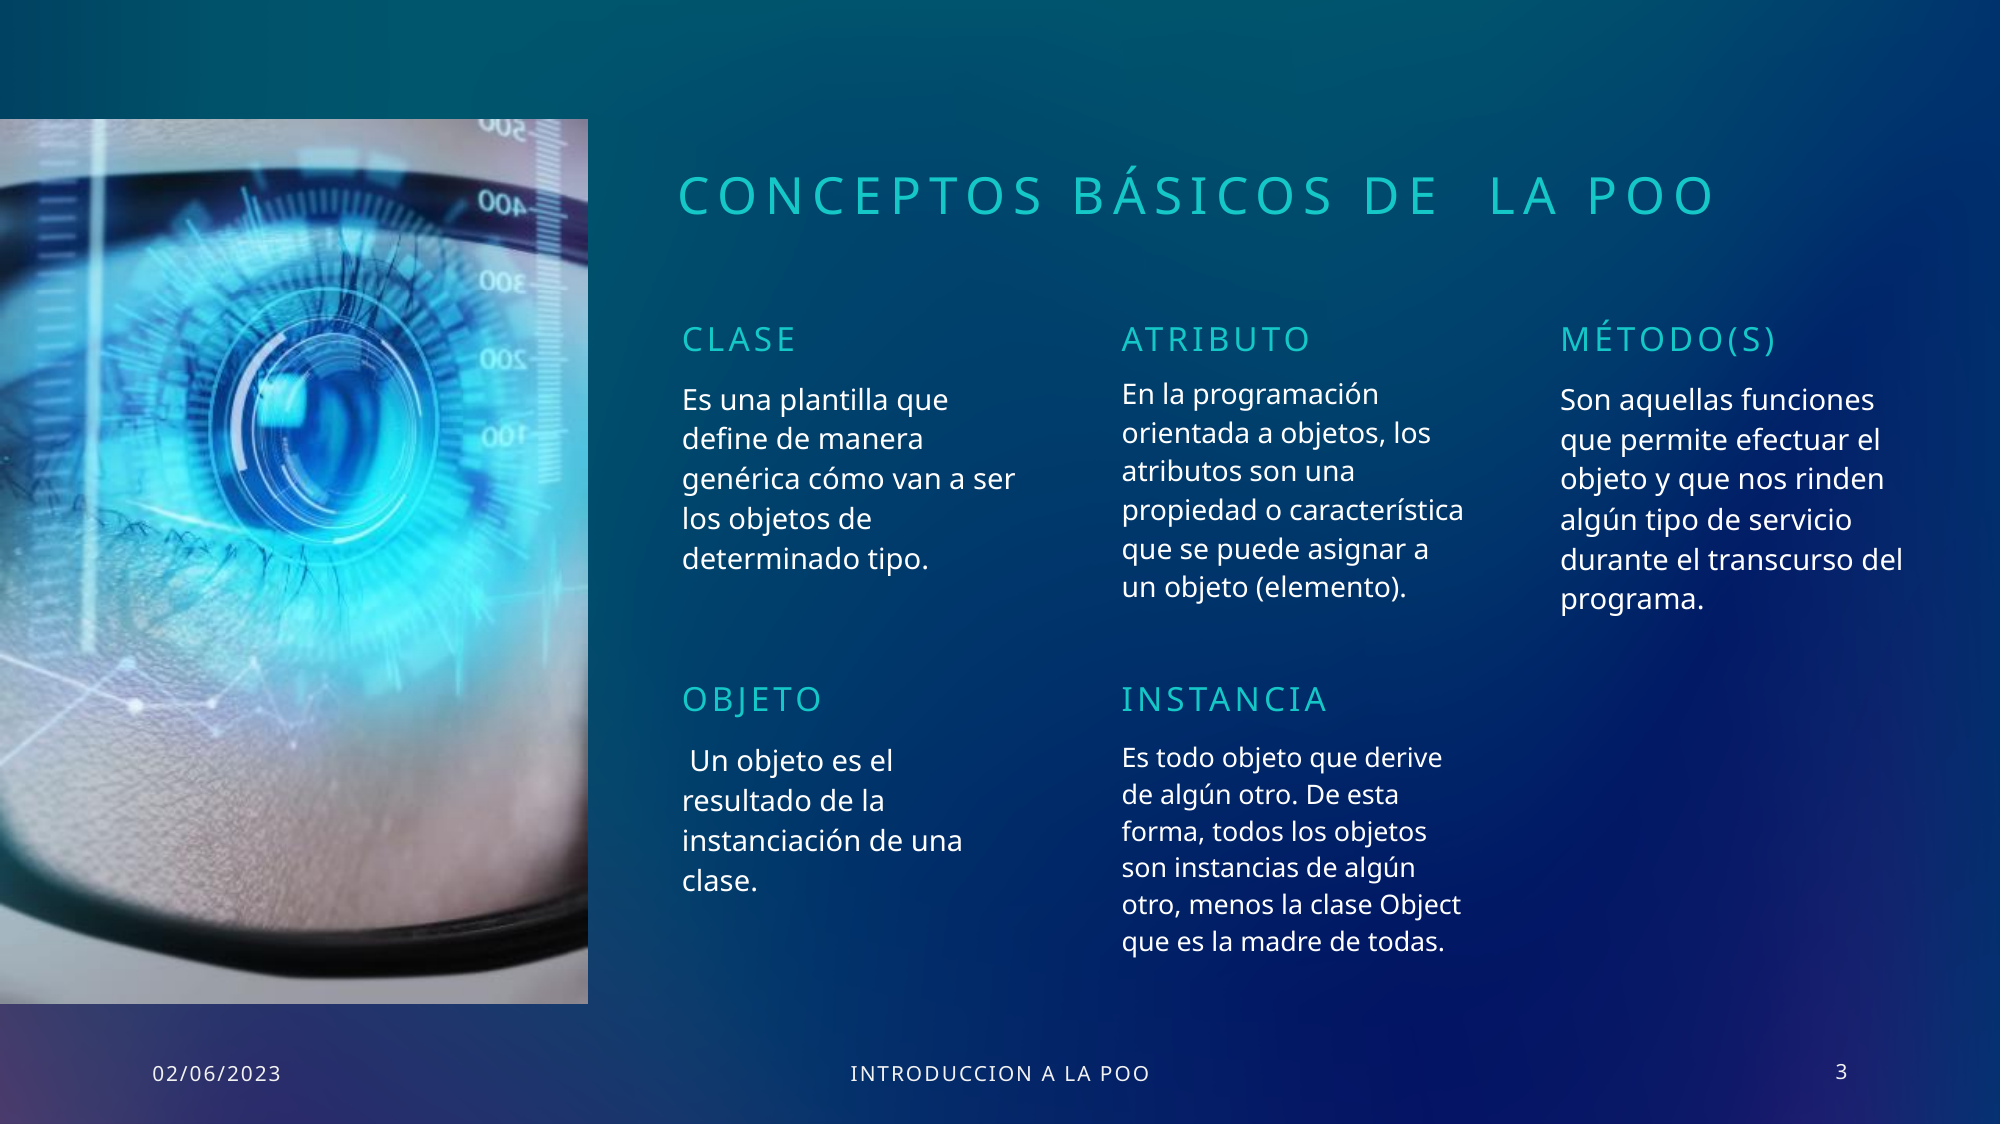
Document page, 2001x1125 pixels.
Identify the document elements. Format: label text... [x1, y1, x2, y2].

title Conceptos Básicos de LA POO [662, 155, 1858, 233]
slide_number 3 [1412, 1042, 1863, 1103]
footer INTRODUCCION A LA POO [662, 1042, 1338, 1103]
list Objeto [666, 675, 1043, 730]
list Es todo objeto que derive de algún otro. De esta forma, todos los objetos son instancias de algún otro, menos la clase Object que es la madre de todas. [1106, 728, 1483, 969]
list En la programación orientada a objetos, los atributos son una propiedad o característica que se puede asignar a un objeto (elemento). [1106, 363, 1483, 650]
list Son aquellas funciones que permite efectuar el objeto y que nos rinden algún tipo de servicio durante el transcurso del programa. [1544, 368, 1921, 654]
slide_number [137, 1042, 588, 1103]
list Un objeto es el resultado de la instanciación de una clase. [666, 730, 1043, 970]
list CLASE [666, 315, 1043, 368]
list Atributo [1106, 315, 1483, 363]
picture [0, 0, 2000, 1125]
list INSTANCIA [1106, 675, 1483, 728]
list Es una plantilla que define de manera genérica cómo van a ser los objetos de determinado tipo. [666, 368, 1043, 654]
list Método(s) [1544, 315, 1921, 368]
